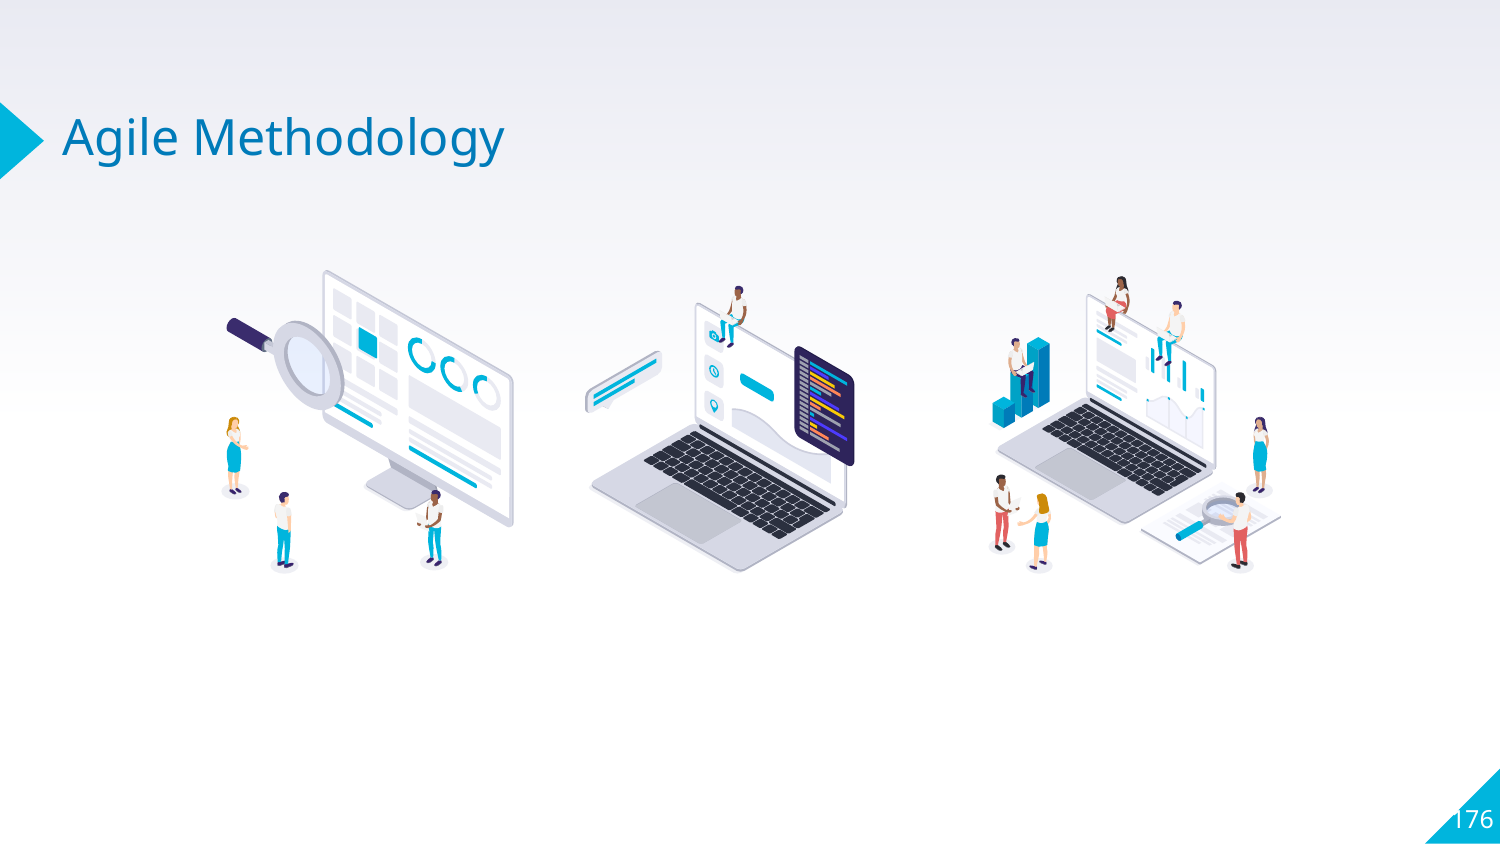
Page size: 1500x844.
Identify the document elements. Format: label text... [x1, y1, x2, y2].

title Agile Methodology [62, 102, 679, 180]
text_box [220, 269, 514, 574]
slide_number 176 [1418, 760, 1494, 838]
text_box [584, 285, 855, 574]
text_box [988, 276, 1282, 574]
